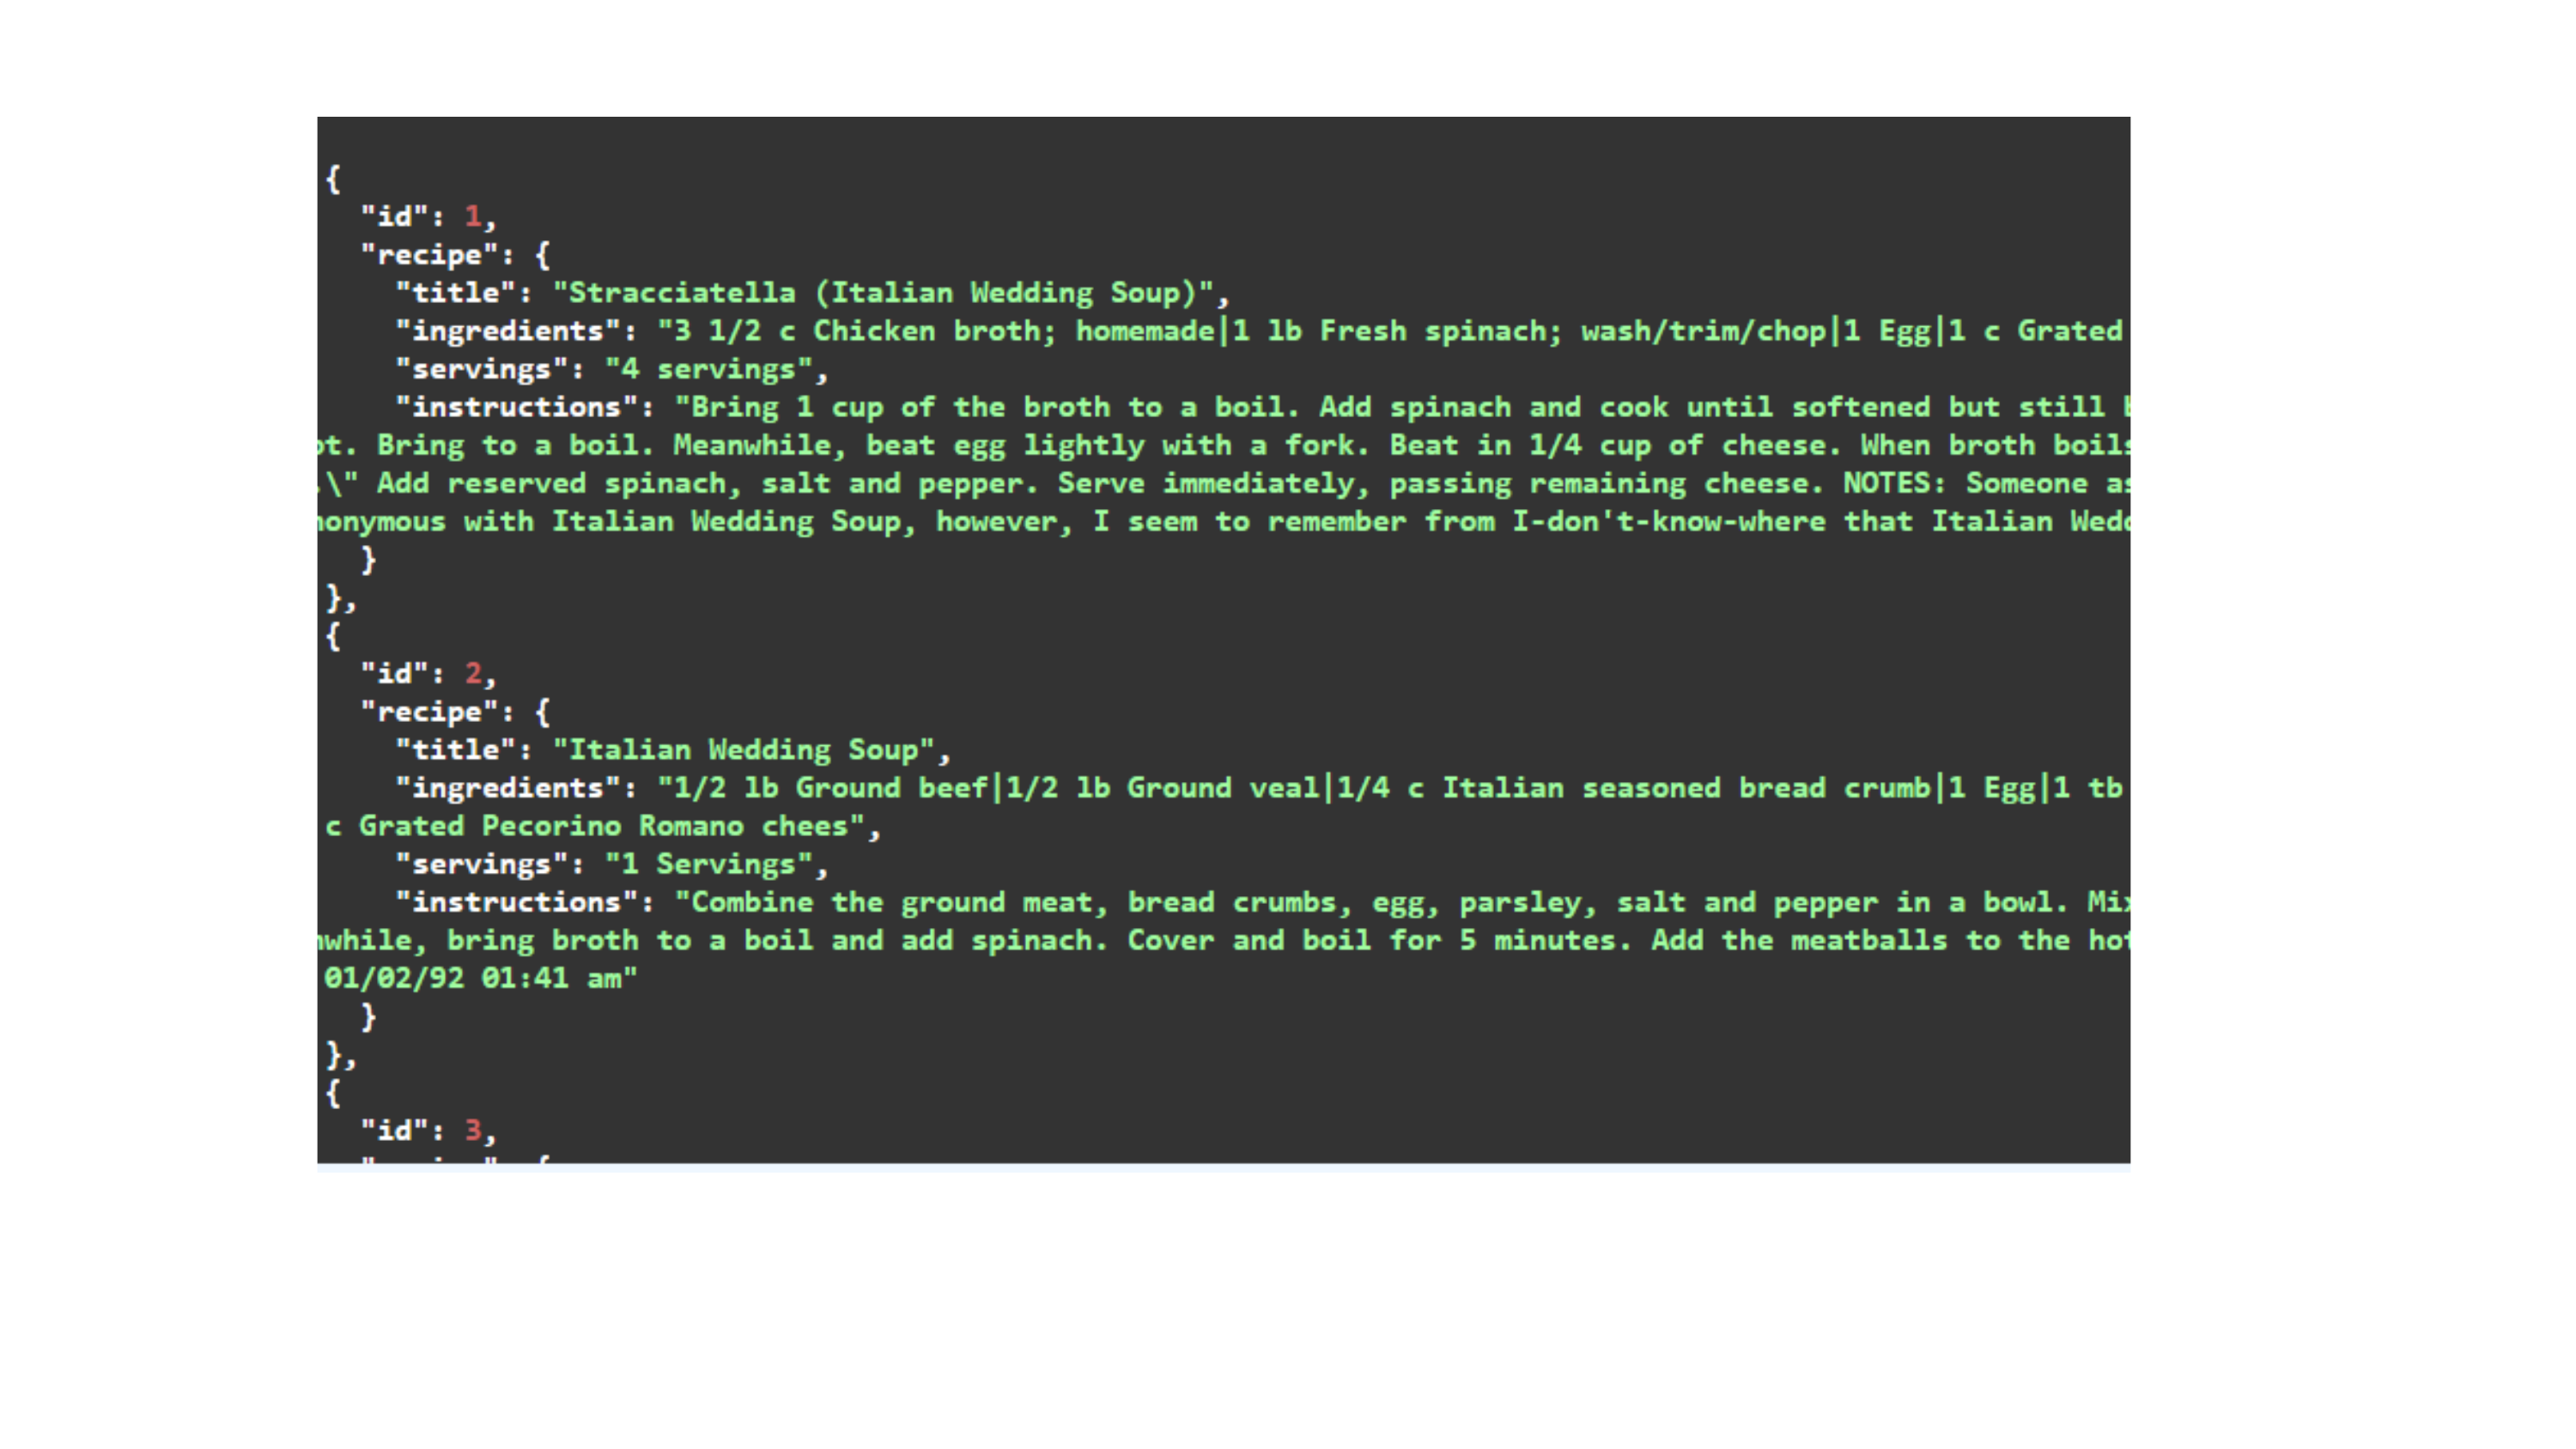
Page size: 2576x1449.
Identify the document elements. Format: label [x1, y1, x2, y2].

text_box [317, 117, 2131, 1173]
